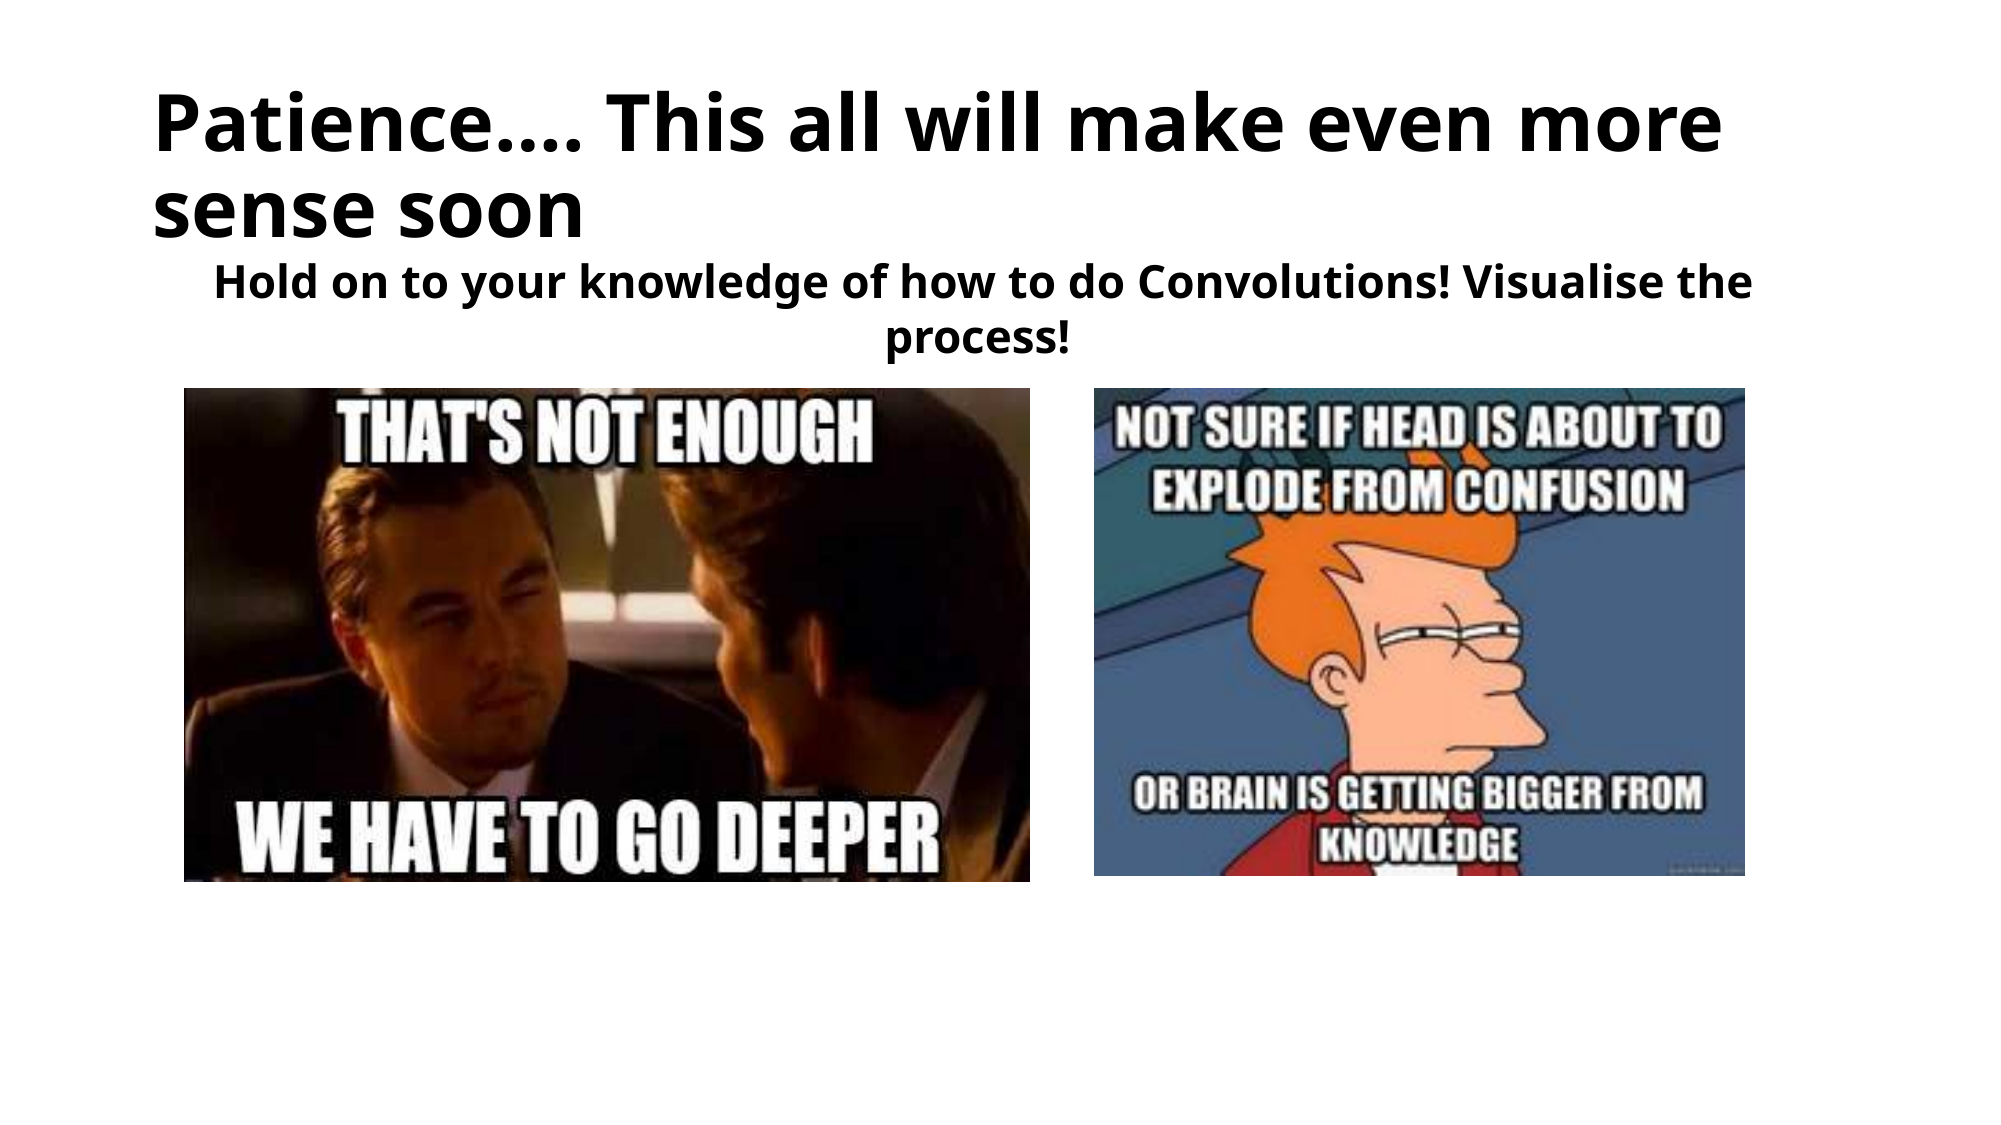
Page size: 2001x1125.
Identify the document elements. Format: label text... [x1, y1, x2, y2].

title Patience…. This all will make even more sense soon [137, 59, 1863, 278]
picture [1093, 387, 1745, 877]
text_box Hold on to your knowledge of how to do Convolutions! Visualise the process! [184, 245, 1782, 371]
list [184, 387, 1030, 882]
